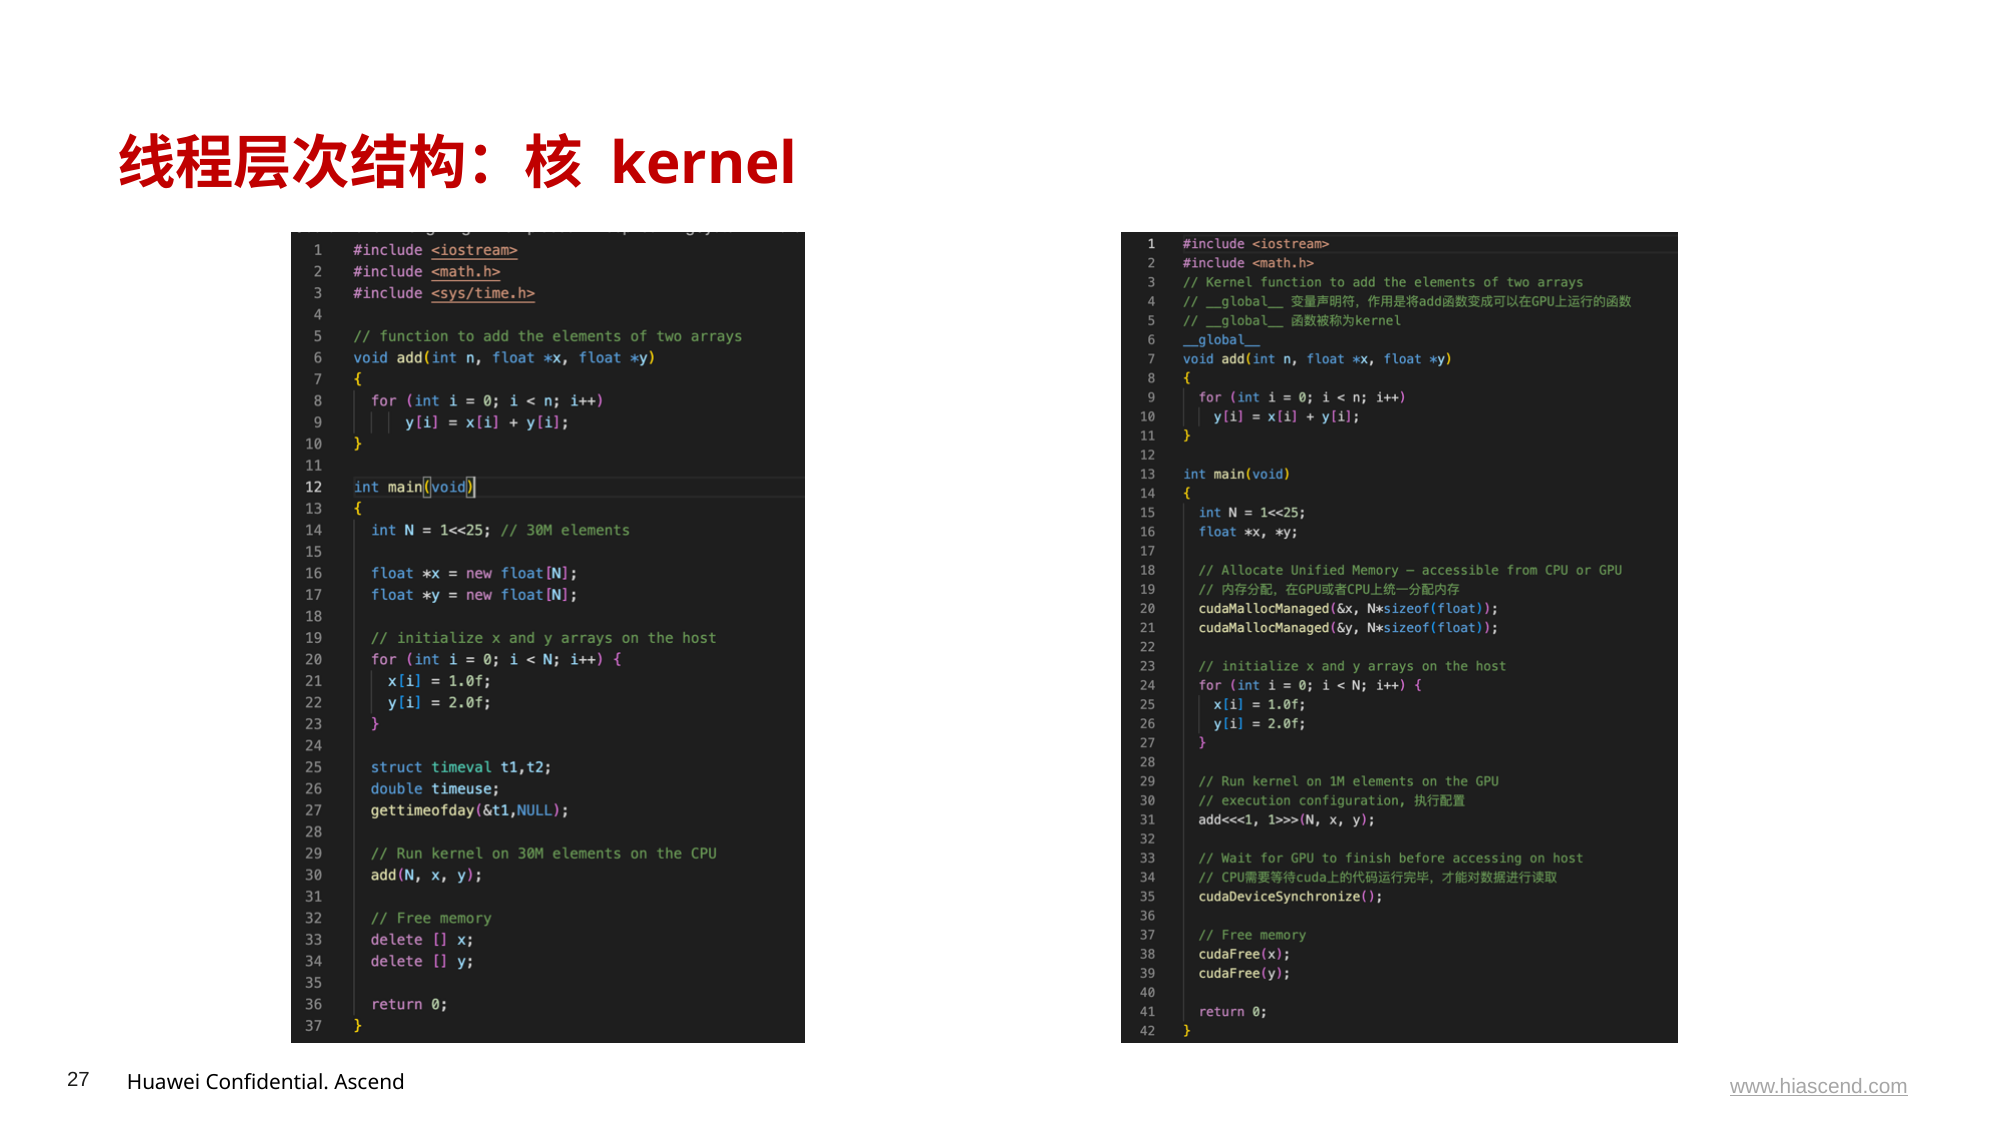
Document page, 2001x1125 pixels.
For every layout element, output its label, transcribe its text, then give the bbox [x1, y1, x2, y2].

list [1121, 232, 1678, 1043]
title 线程层次结构：核 kernel [102, 111, 1901, 209]
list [291, 232, 805, 1043]
